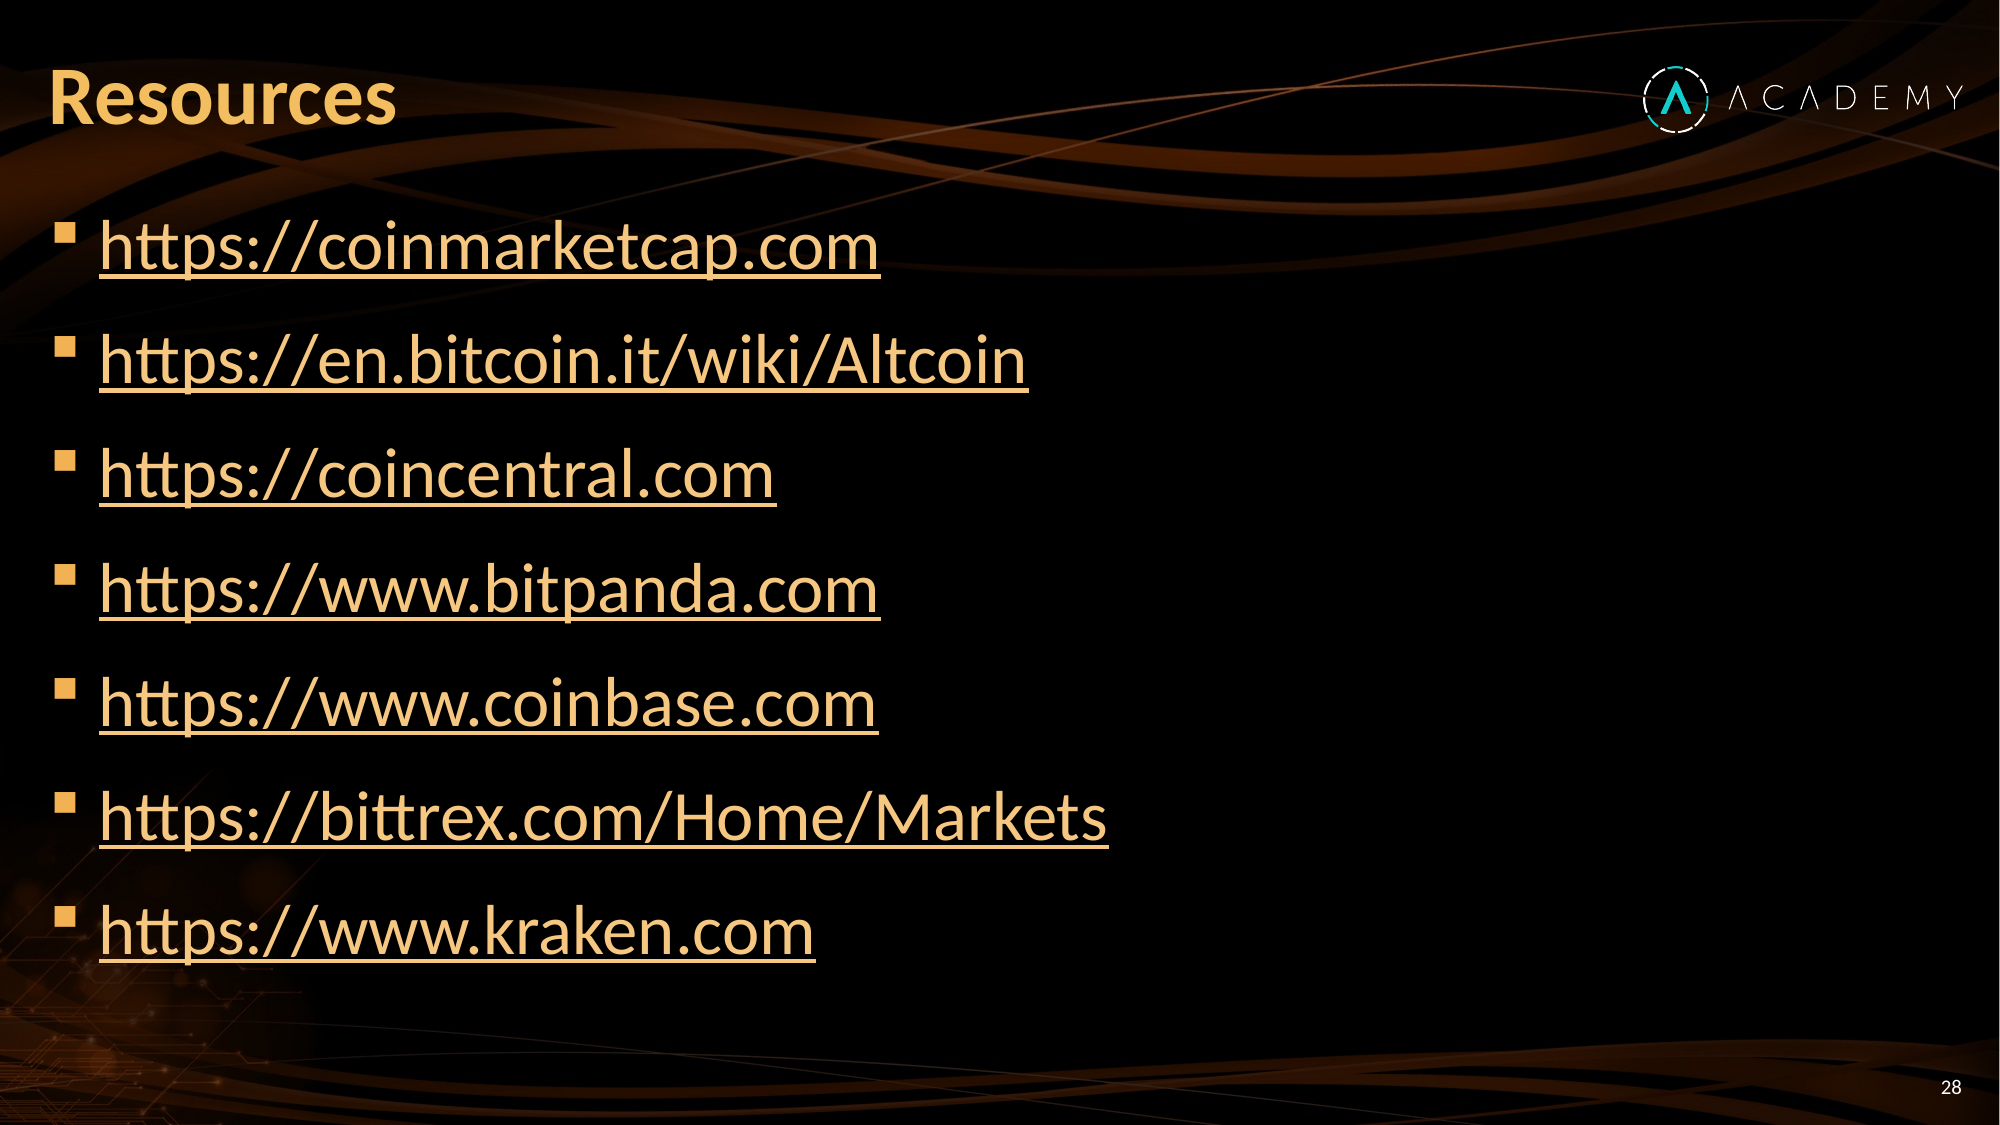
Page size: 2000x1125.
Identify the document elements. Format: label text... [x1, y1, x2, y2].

title Resources [30, 6, 1602, 189]
picture [0, 0, 2000, 1125]
list https://coinmarketcap.com https://en.bitcoin.it/wiki/Altcoin https://coincentral.com https://www.bitpanda.com https://www.coinbase.com https://bittrex.com/Home/Markets https://www.kraken.com [31, 188, 1968, 1103]
